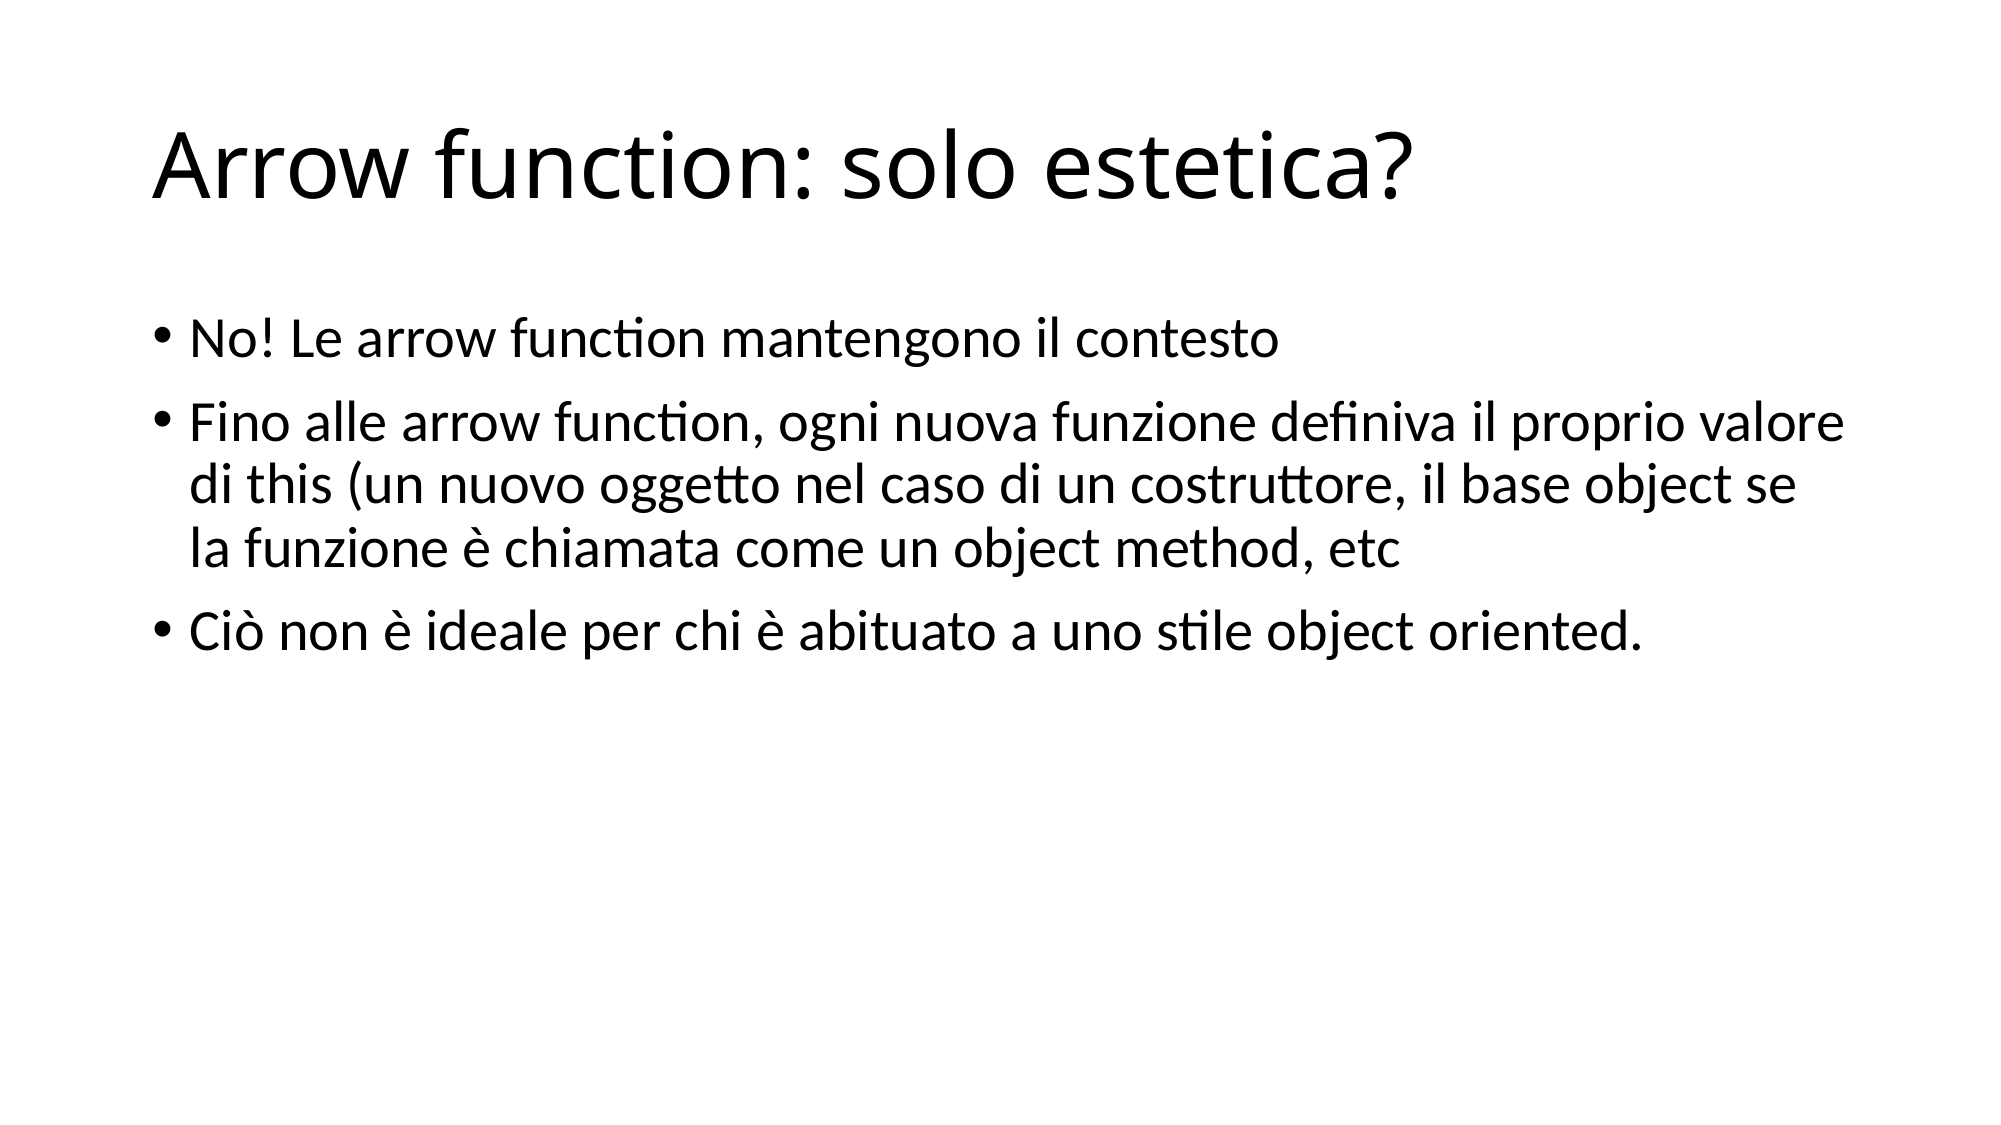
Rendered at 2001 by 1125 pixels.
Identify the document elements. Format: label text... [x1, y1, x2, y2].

title Arrow function: solo estetica? [137, 59, 1863, 278]
list No! Le arrow function mantengono il contesto Fino alle arrow function, ogni nuova funzione definiva il proprio valore di this (un nuovo oggetto nel caso di un costruttore, il base object se la funzione è chiamata come un object method, etc Ciò non è ideale per chi è abituato a uno stile object oriented. [137, 299, 1863, 1014]
